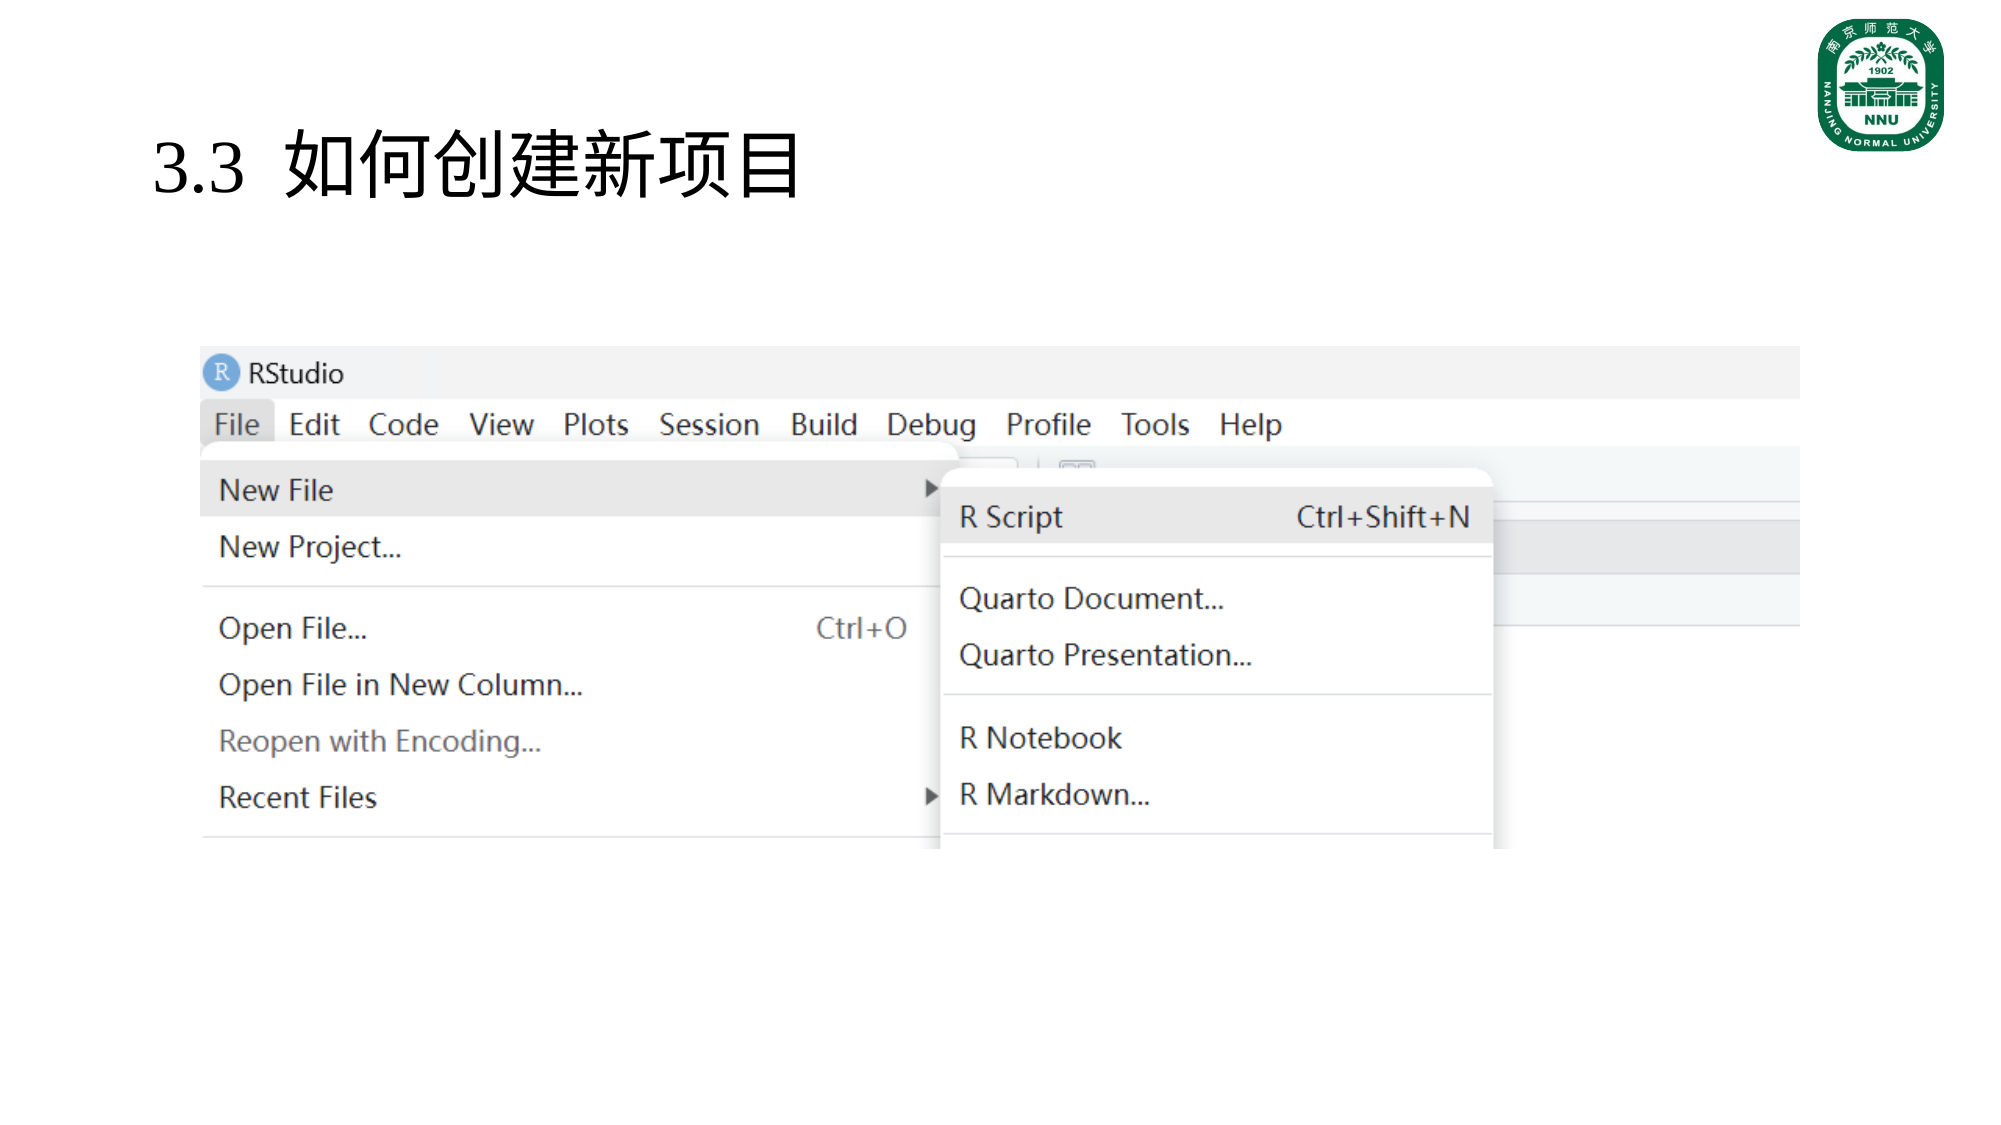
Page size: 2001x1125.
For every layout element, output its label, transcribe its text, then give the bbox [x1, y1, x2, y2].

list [199, 346, 1800, 849]
picture [1817, 18, 1944, 152]
title 3.3 如何创建新项目 [137, 59, 1863, 278]
